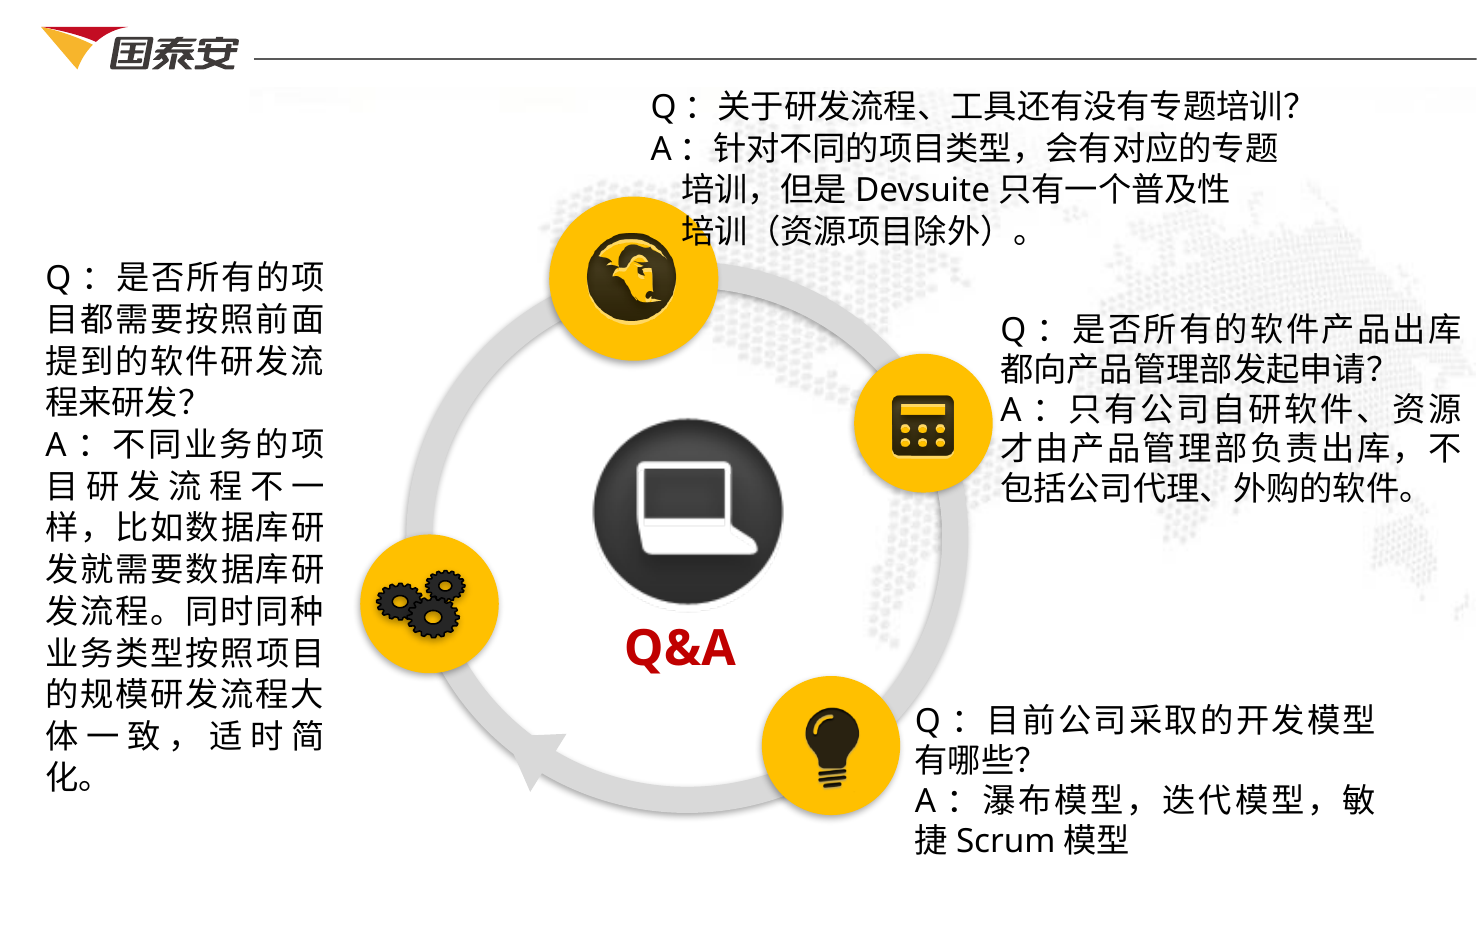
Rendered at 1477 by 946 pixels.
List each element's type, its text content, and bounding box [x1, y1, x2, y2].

picture [0, 87, 1476, 946]
picture [785, 700, 880, 794]
text_box Q：是否所有的软件产品出库都向产品管理部发起申请？ A：只有公司自研软件、资源才由产品管理部负责出库，不包括公司代理、外购的软件。 [985, 300, 1477, 515]
picture [716, 87, 1476, 389]
text_box Q：关于研发流程、工具还有没有专题培训？ A：针对不同的项目类型，会有对应的专题 培训，但是Devsuite只有一个普及性 培训（资源项目除外）。 [478, 76, 1364, 258]
text_box Q：目前公司采取的开发模型有哪些？ A：瀑布模型，迭代模型，敏捷Scrum模型 [900, 691, 1391, 866]
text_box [406, 261, 969, 814]
text_box Q：是否所有的项目都需要按照前面提到的软件研发流程来研发？ A：不同业务的项目研发流程不一样，比如数据库研发就需要数据库研发流程。同时同种业务类型按照项目的规模研发流程大体一致，适时简化。 [30, 247, 340, 804]
picture [575, 222, 687, 331]
text_box [360, 540, 401, 668]
text_box [376, 583, 401, 620]
picture [877, 378, 971, 470]
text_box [514, 397, 846, 685]
text_box [973, 374, 985, 471]
